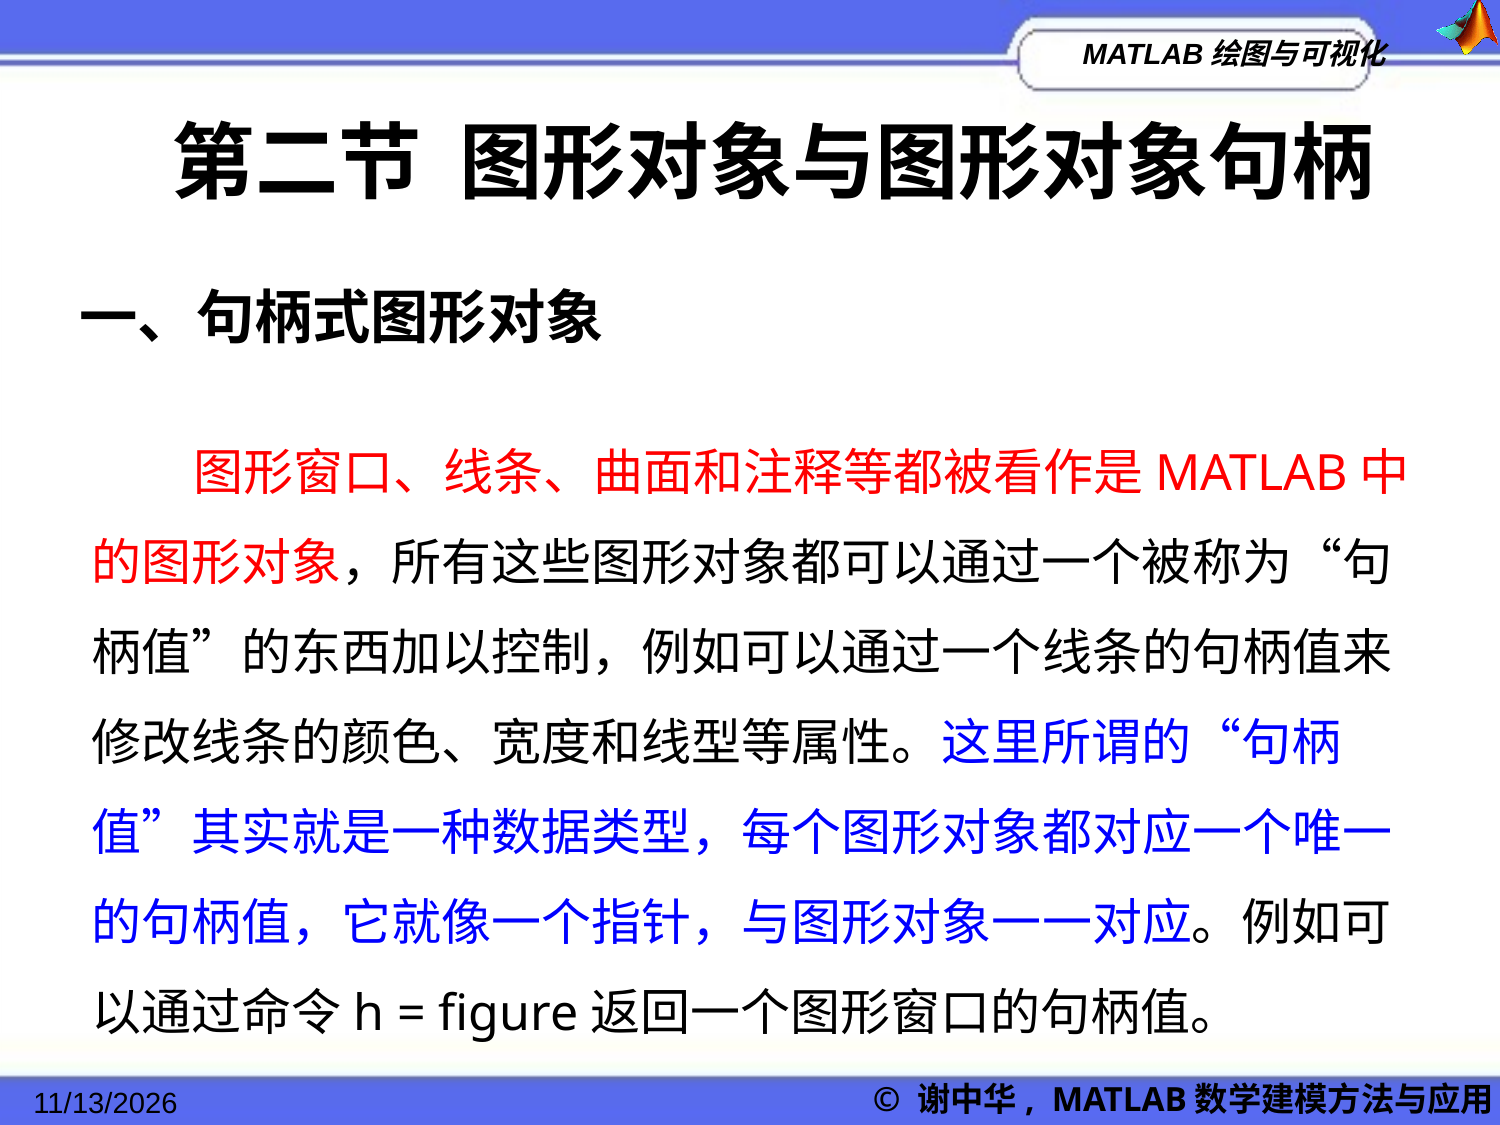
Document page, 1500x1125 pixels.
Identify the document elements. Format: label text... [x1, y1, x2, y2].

picture [0, 0, 1500, 1125]
text_box 图形窗口、线条、曲面和注释等都被看作是MATLAB中的图形对象，所有这些图形对象都可以通过一个被称为“句柄值”的东西加以控制，例如可以通过一个线条的句柄值来修改线条的颜色、宽度和线型等属性。这里所谓的“句柄值”其实就是一种数据类型，每个图形对象都对应一个唯一的句柄值，它就像一个指针，与图形对象一一对应。例如可以通过命令h = figure返回一个图形窗口的句柄值。 [76, 402, 1436, 1048]
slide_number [18, 1077, 369, 1120]
text_box 一、句柄式图形对象 [64, 272, 1149, 358]
text_box 第二节 图形对象与图形对象句柄 [88, 101, 1459, 217]
footer © 谢中华, MATLAB数学建模方法与应用 [790, 1078, 1495, 1120]
